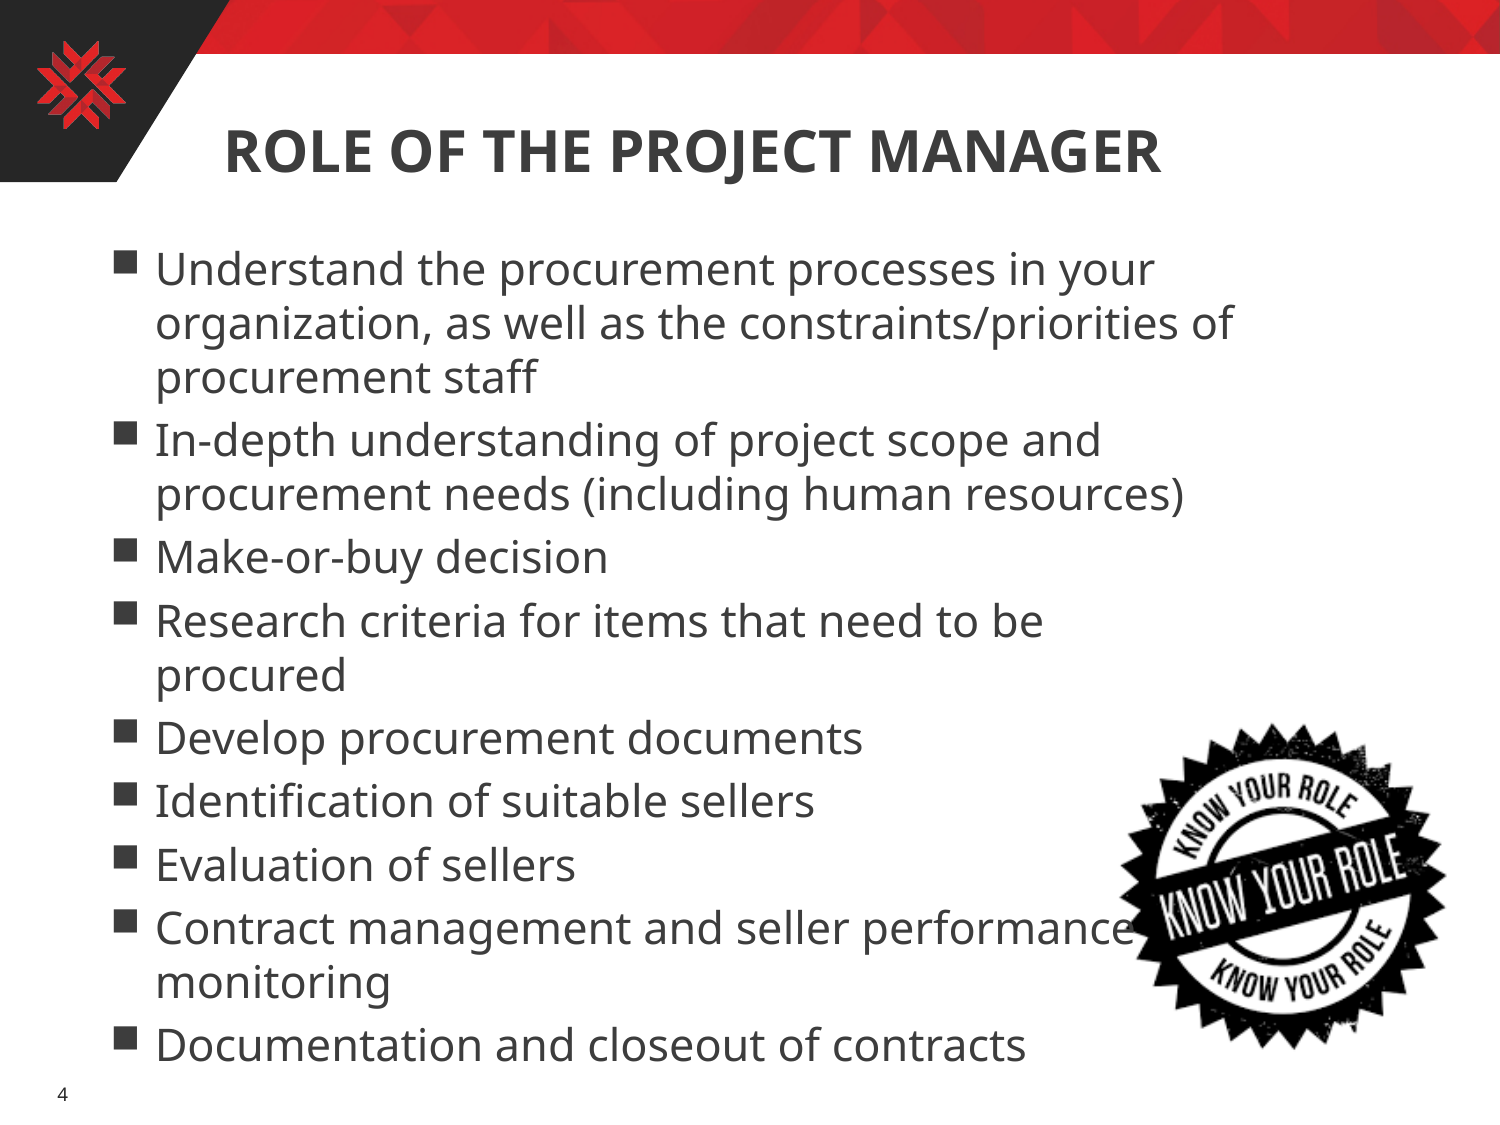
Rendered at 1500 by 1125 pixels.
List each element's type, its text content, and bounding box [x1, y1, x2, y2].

slide_number 4 [0, 1065, 126, 1125]
picture [37, 41, 132, 129]
list Understand the procurement processes in your organization, as well as the constraints/priorities of procurement staff In-depth understanding of project scope and procurement needs (including human resources) Make-or-buy decision Research criteria for items that need to be procured Develop procurement documents Identification of suitable sellers Evaluation of sellers Contract management and seller performance monitoring Documentation and closeout of contracts [94, 232, 1260, 1079]
title Role of the project manager [208, 64, 1497, 193]
picture [1088, 698, 1468, 1061]
picture [197, 0, 1500, 54]
